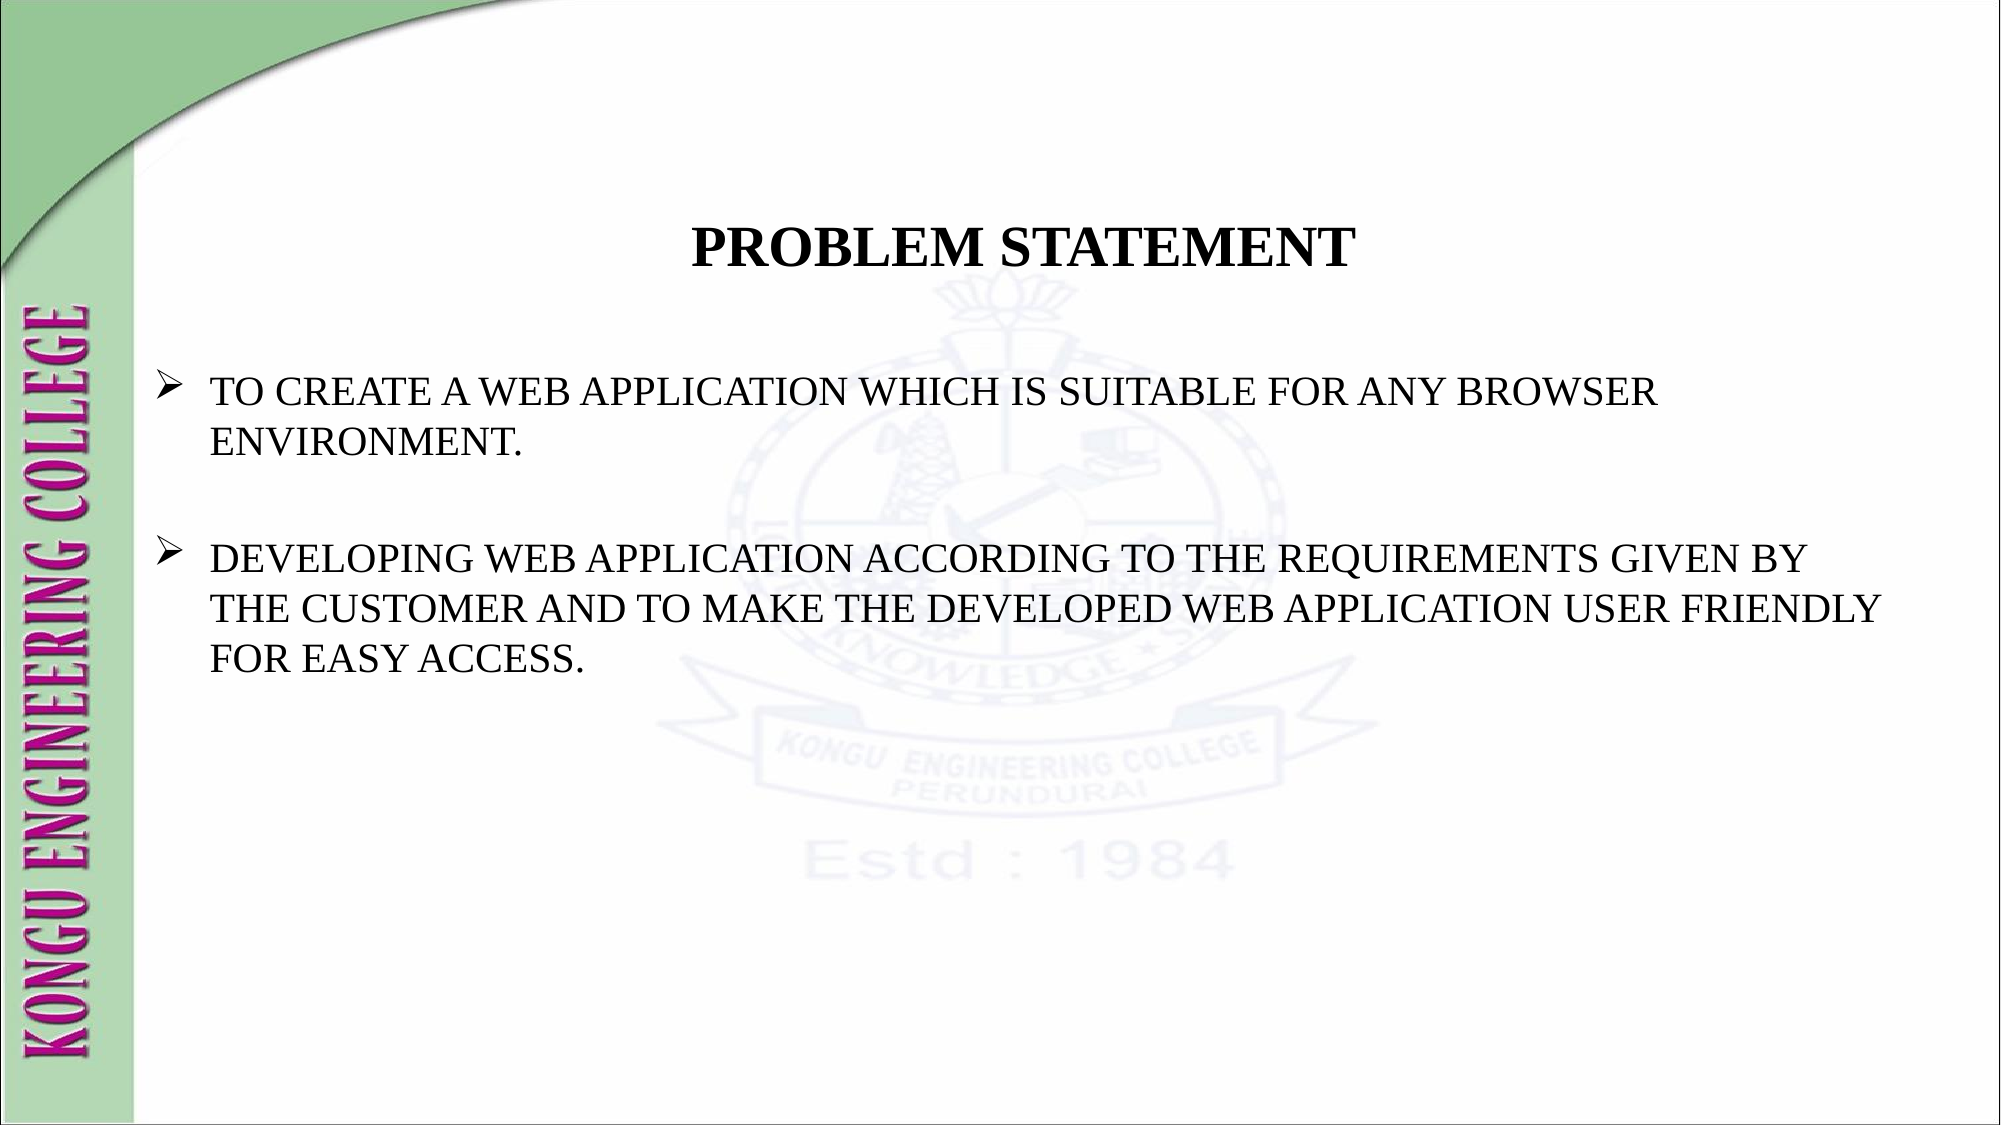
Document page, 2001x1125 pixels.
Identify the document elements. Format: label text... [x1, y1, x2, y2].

list PROBLEM STATEMENT TO CREATE A WEB APPLICATION WHICH IS SUITABLE FOR ANY BROWSER ENVIRONMENT. DEVELOPING WEB APPLICATION ACCORDING TO THE REQUIREMENTS GIVEN BY THE CUSTOMER AND TO MAKE THE DEVELOPED WEB APPLICATION USER FRIENDLY FOR EASY ACCESS. [138, 200, 1900, 1038]
picture [0, 0, 2001, 1125]
